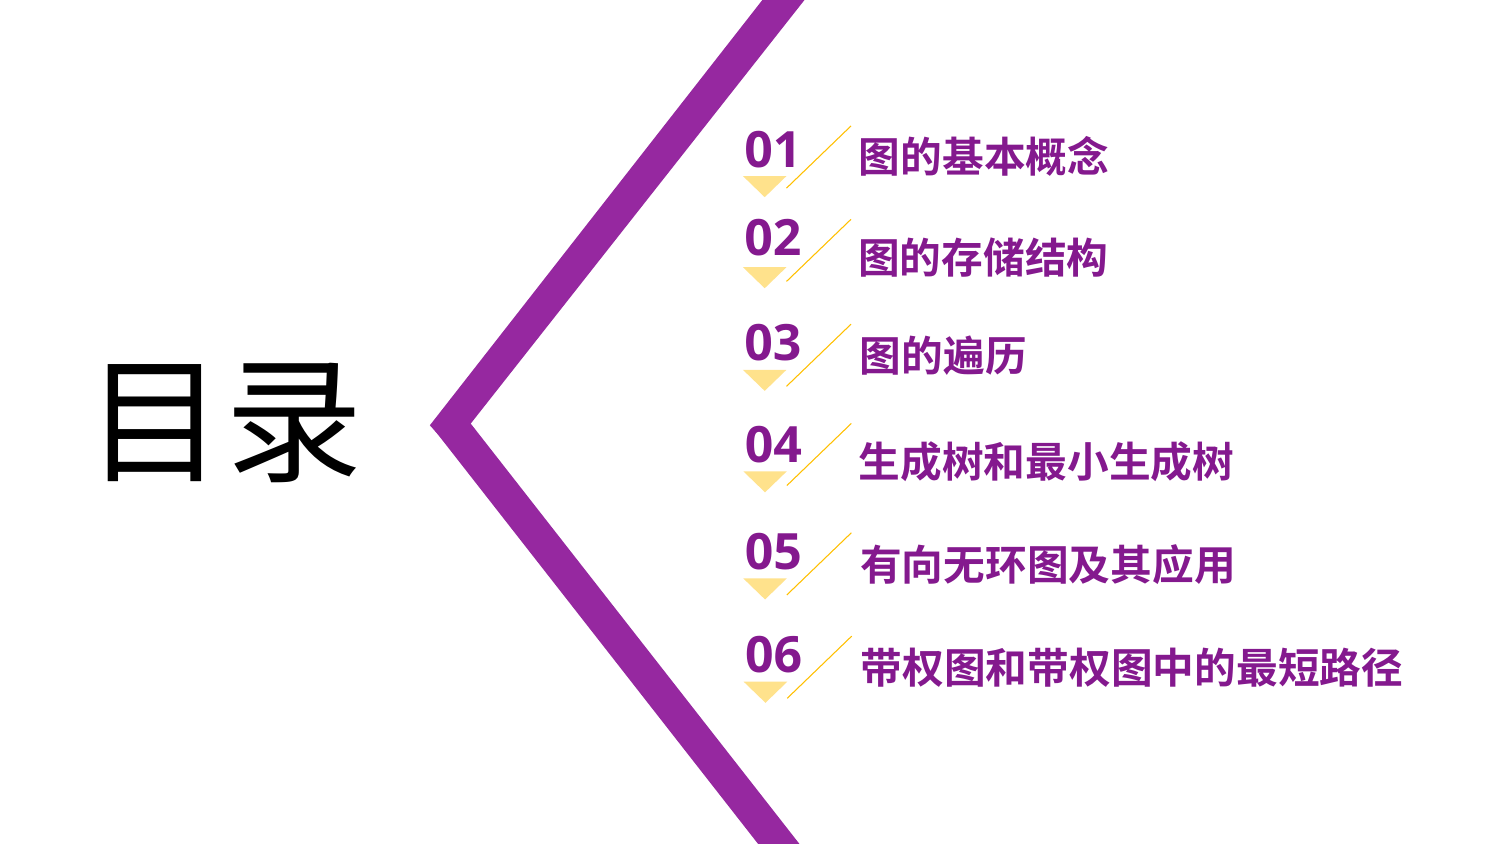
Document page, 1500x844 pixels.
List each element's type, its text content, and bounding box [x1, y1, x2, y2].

list 图的存储结构 [846, 226, 1377, 287]
list 有向无环图及其应用 [848, 532, 1379, 594]
list 图的基本概念 [847, 125, 1378, 186]
list 图的遍历 [848, 324, 1379, 385]
list 带权图和带权图中的最短路径 [849, 636, 1424, 697]
list 生成树和最小生成树 [846, 430, 1378, 491]
